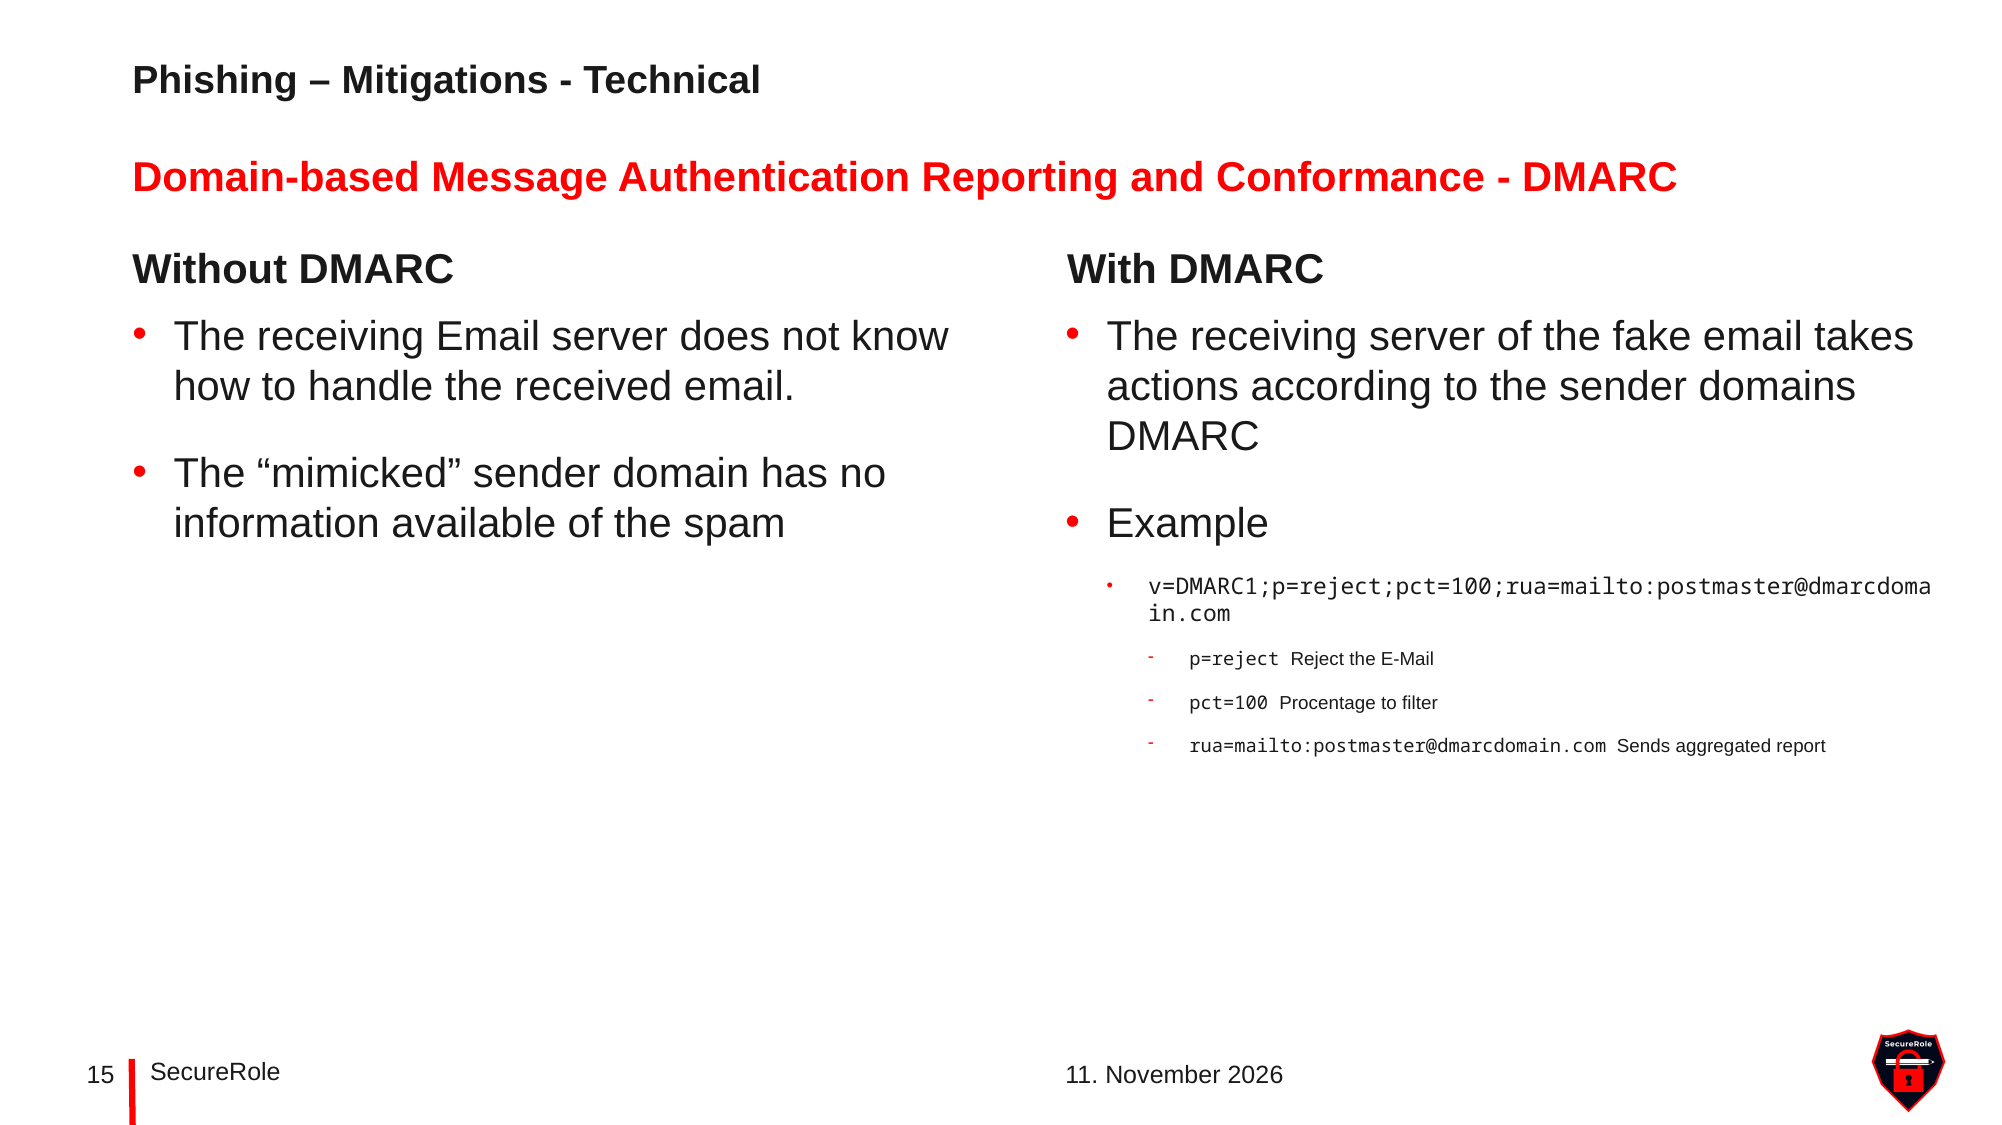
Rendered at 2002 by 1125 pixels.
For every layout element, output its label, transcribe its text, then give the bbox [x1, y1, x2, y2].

title Domain-based Message Authentication Reporting and Conformance - DMARC [132, 113, 1946, 226]
list The receiving Email server does not know how to handle the received email. The “mimicked” sender domain has no information available of the spam [132, 308, 1013, 1018]
slide_number 15 [44, 1058, 133, 1088]
list With DMARC [1067, 237, 1946, 297]
picture [1864, 1025, 1953, 1114]
footer SecureRole [132, 1055, 1013, 1111]
list The receiving server of the fake email takes actions according to the sender domains DMARC Example v=DMARC1;p=reject;pct=100;rua=mailto:postmaster@dmarcdomain.com p=reject Reject the E-Mail pct=100 Procentage to filter rua=mailto:postmaster@dmarcdomain.com Sends aggregated report [1065, 308, 1946, 1018]
list Without DMARC [132, 237, 1013, 297]
list Phishing – Mitigations - Technical [132, 54, 1946, 102]
slide_number 4. Mai 2022 [1065, 1058, 1620, 1088]
